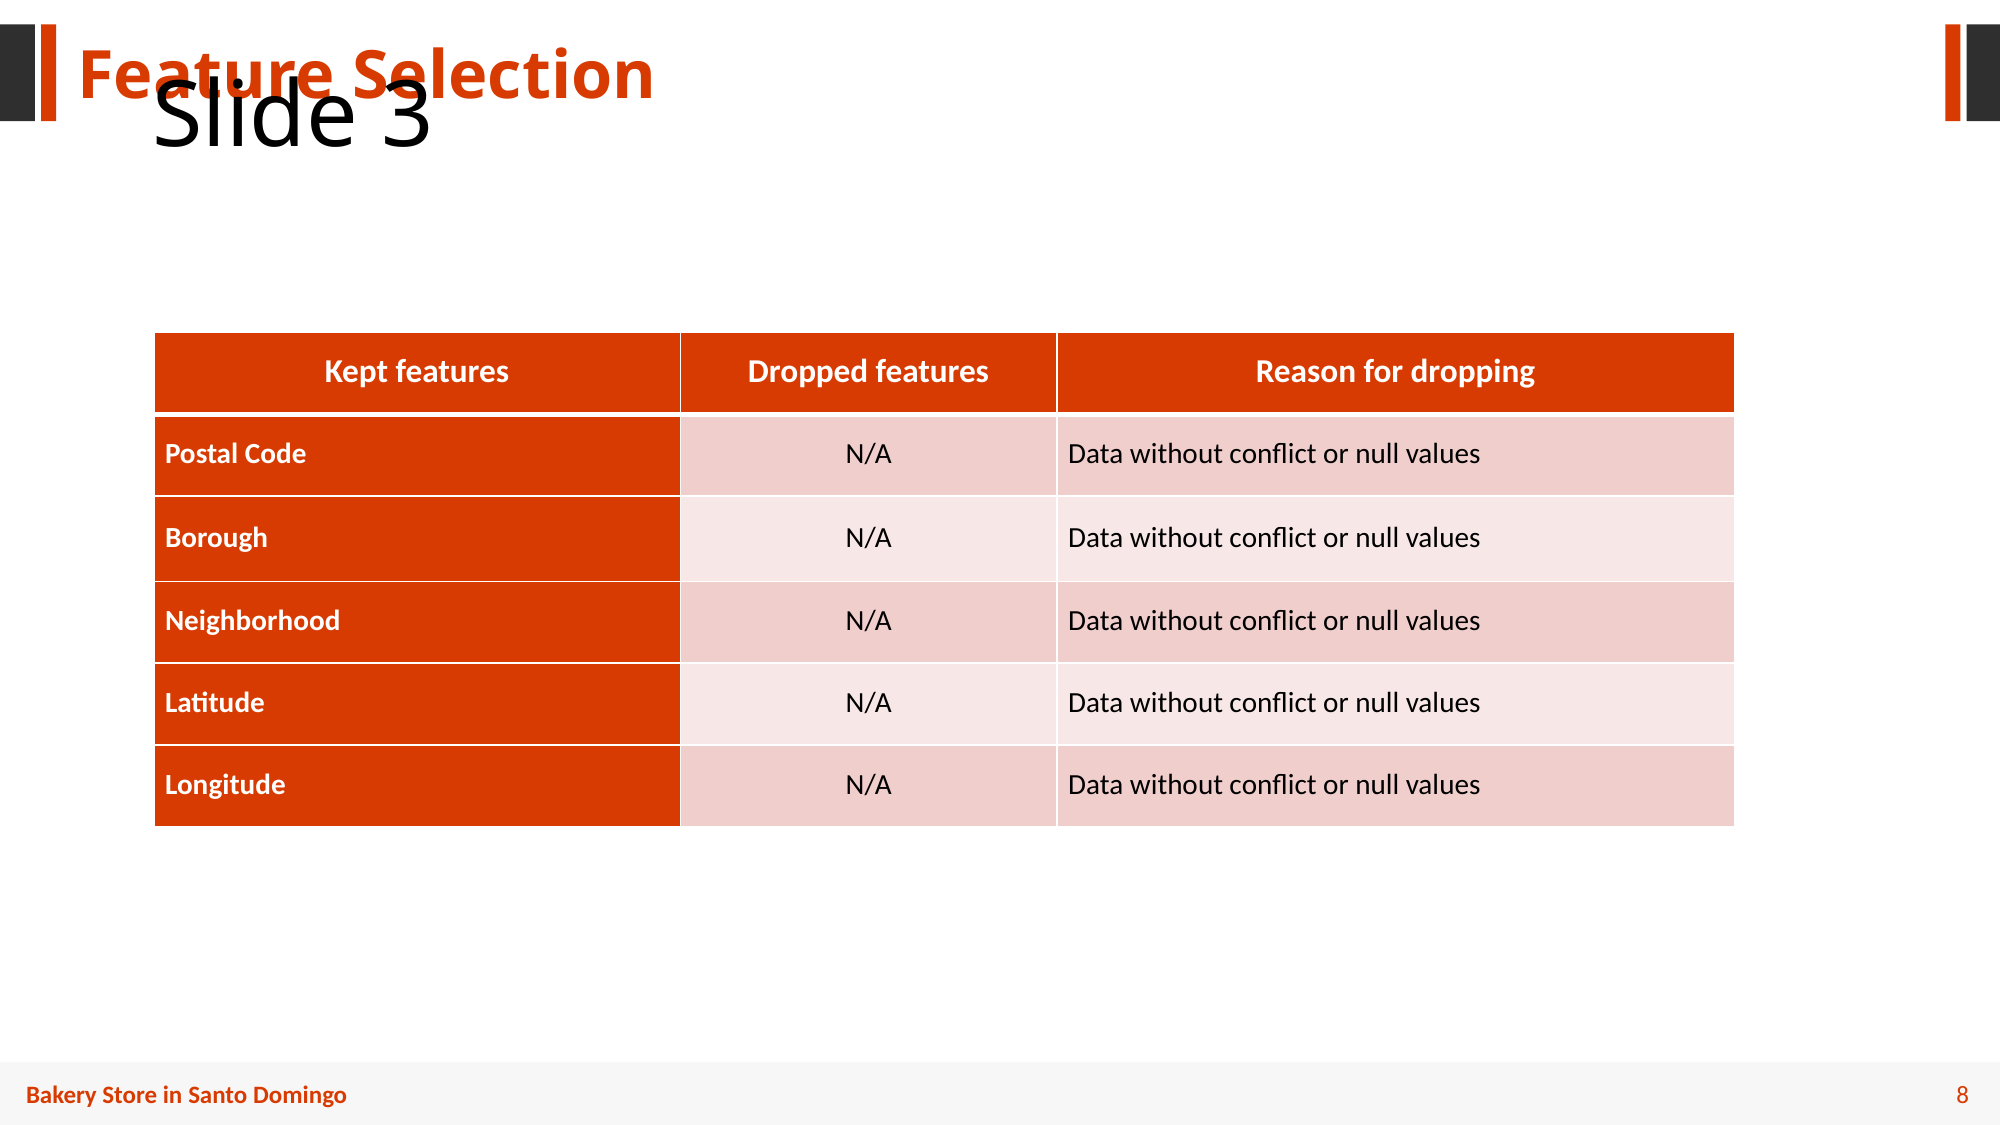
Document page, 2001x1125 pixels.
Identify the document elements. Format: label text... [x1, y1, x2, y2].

table_cell N/A [681, 497, 1056, 581]
text_box Feature Selection [62, 39, 1063, 119]
table_cell Latitude [155, 664, 680, 744]
table_cell Neighborhood [155, 582, 680, 662]
table_cell N/A [681, 664, 1056, 744]
table_cell Data without conflict or null values [1058, 582, 1734, 662]
table_cell N/A [681, 417, 1056, 495]
table_cell N/A [681, 582, 1056, 662]
title Slide 3 [137, 59, 1863, 278]
table_header Reason for dropping [1058, 333, 1734, 412]
table_cell Data without conflict or null values [1058, 497, 1734, 581]
table_cell N/A [681, 746, 1056, 826]
table_cell Borough [155, 497, 680, 581]
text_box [0, 24, 57, 122]
table_header Kept features [155, 333, 680, 412]
table_cell Longitude [155, 746, 680, 826]
table_cell Data without conflict or null values [1058, 417, 1734, 495]
table_cell Data without conflict or null values [1058, 664, 1734, 744]
table_header Dropped features [681, 333, 1056, 412]
table_cell Postal Code [155, 417, 680, 495]
table_cell Data without conflict or null values [1058, 746, 1734, 826]
